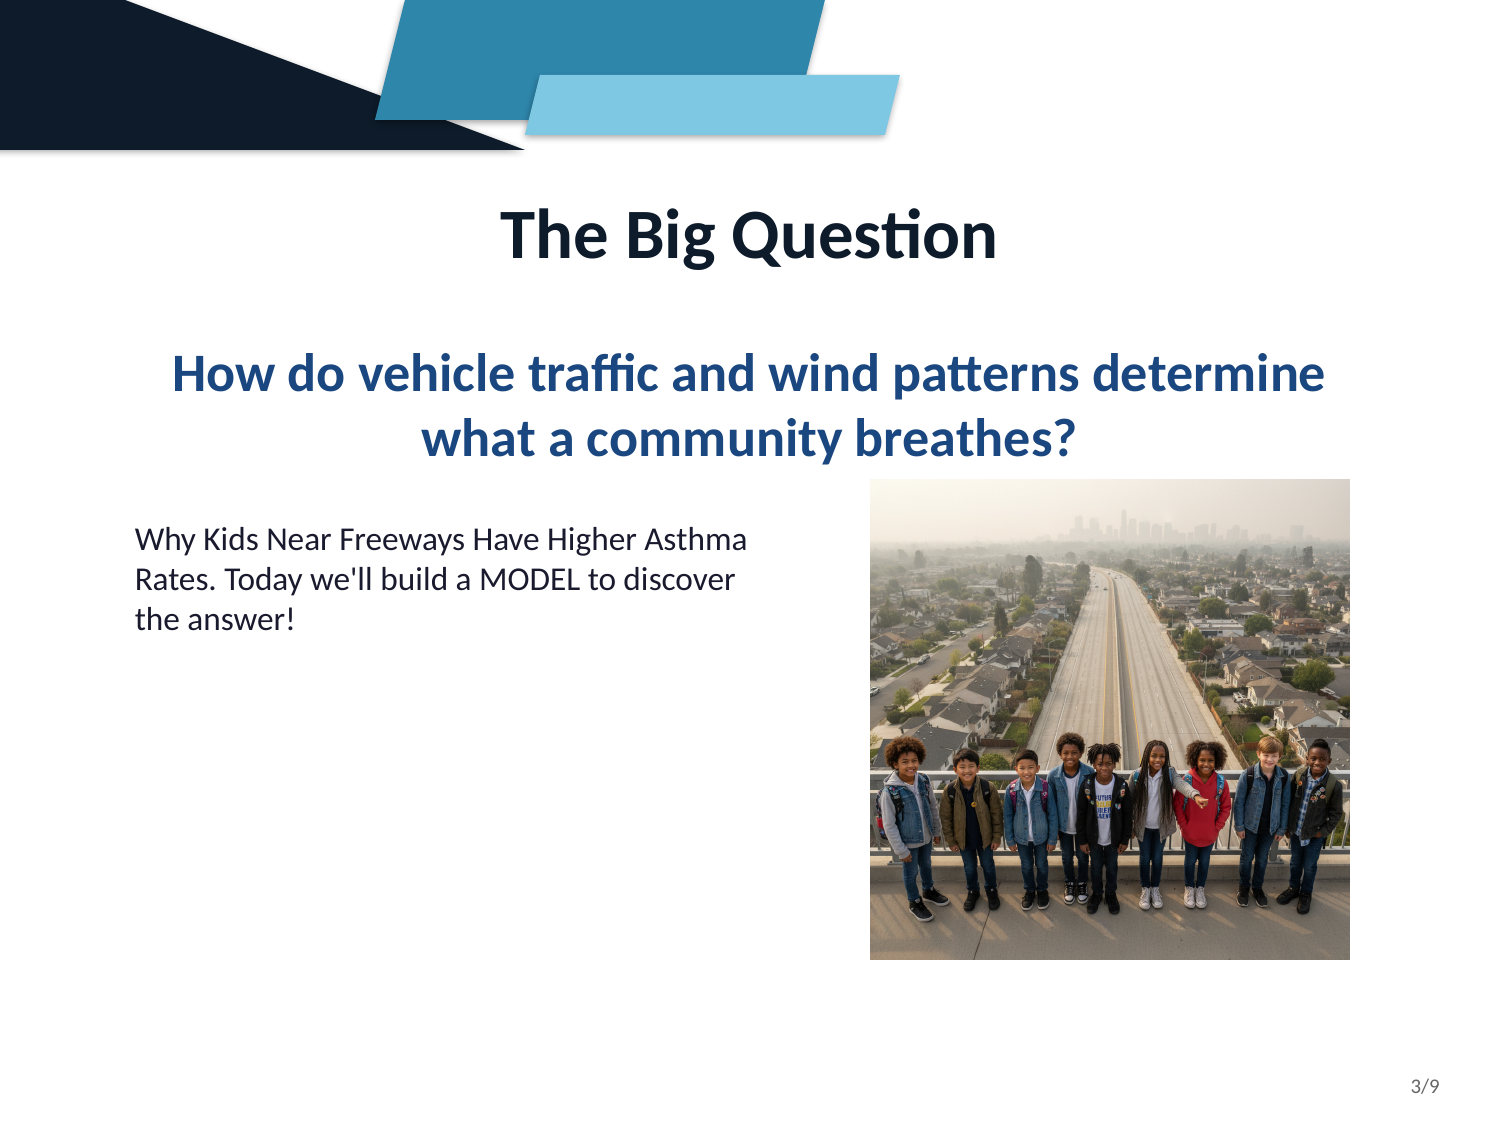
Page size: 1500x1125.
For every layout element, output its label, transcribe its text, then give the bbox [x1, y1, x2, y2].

text_box Why Kids Near Freeways Have Higher Asthma Rates. Today we'll build a MODEL to discover the answer! [119, 509, 795, 645]
text_box How do vehicle traffic and wind patterns determine what a community breathes? [119, 329, 1380, 475]
text_box The Big Question [485, 179, 1014, 280]
text_box [0, 0, 526, 151]
text_box [374, 0, 826, 121]
picture [869, 479, 1351, 961]
text_box [524, 74, 901, 136]
text_box 3/9 [1395, 1065, 1455, 1105]
